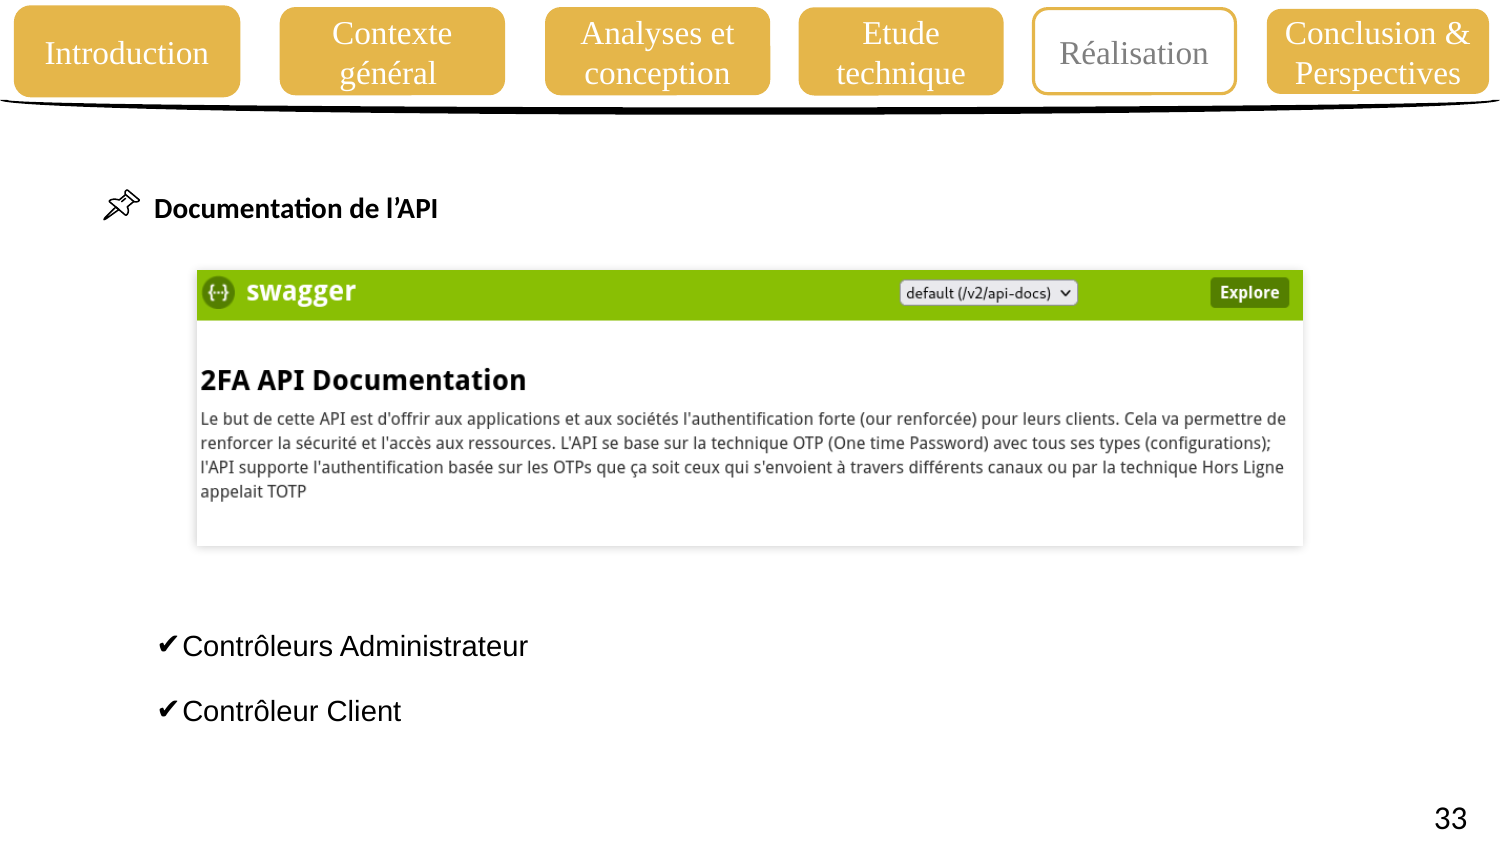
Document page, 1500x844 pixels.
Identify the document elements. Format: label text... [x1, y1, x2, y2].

text_box Introduction [15, 7, 239, 96]
text_box Analyses et conception [546, 8, 769, 94]
text_box Conclusion & Perspectives [1266, 8, 1490, 94]
text_box Contexte général [281, 8, 504, 94]
text_box Contrôleurs Administrateur Contrôleur Client [139, 602, 772, 822]
slide_number ‹#› [1132, 793, 1483, 839]
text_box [103, 189, 140, 220]
text_box Etude technique [800, 8, 1003, 94]
text_box [0, 99, 1500, 115]
text_box Documentation de l’API [139, 171, 1125, 243]
text_box Réalisation [1033, 8, 1236, 94]
picture [196, 269, 1304, 546]
